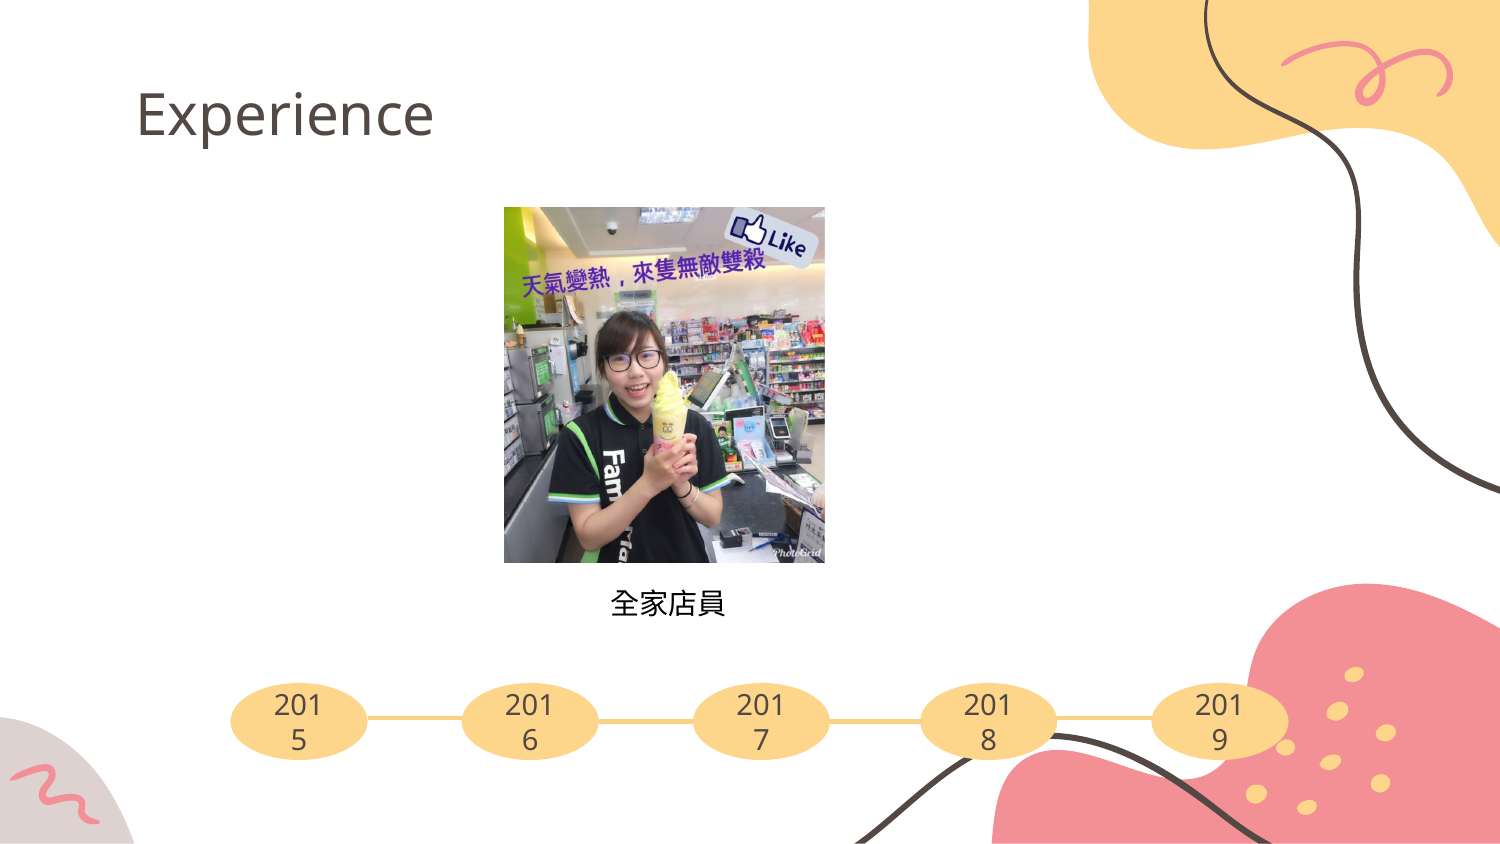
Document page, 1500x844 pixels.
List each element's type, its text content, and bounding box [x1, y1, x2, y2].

text_box 2015 [230, 682, 368, 761]
text_box 2019 [1151, 682, 1289, 761]
picture [503, 206, 825, 564]
title Experience [120, 61, 1459, 156]
text_box 2017 [693, 682, 830, 761]
text_box 全家店員 [487, 570, 850, 631]
text_box 2018 [920, 682, 1058, 761]
text_box 2016 [462, 682, 599, 761]
